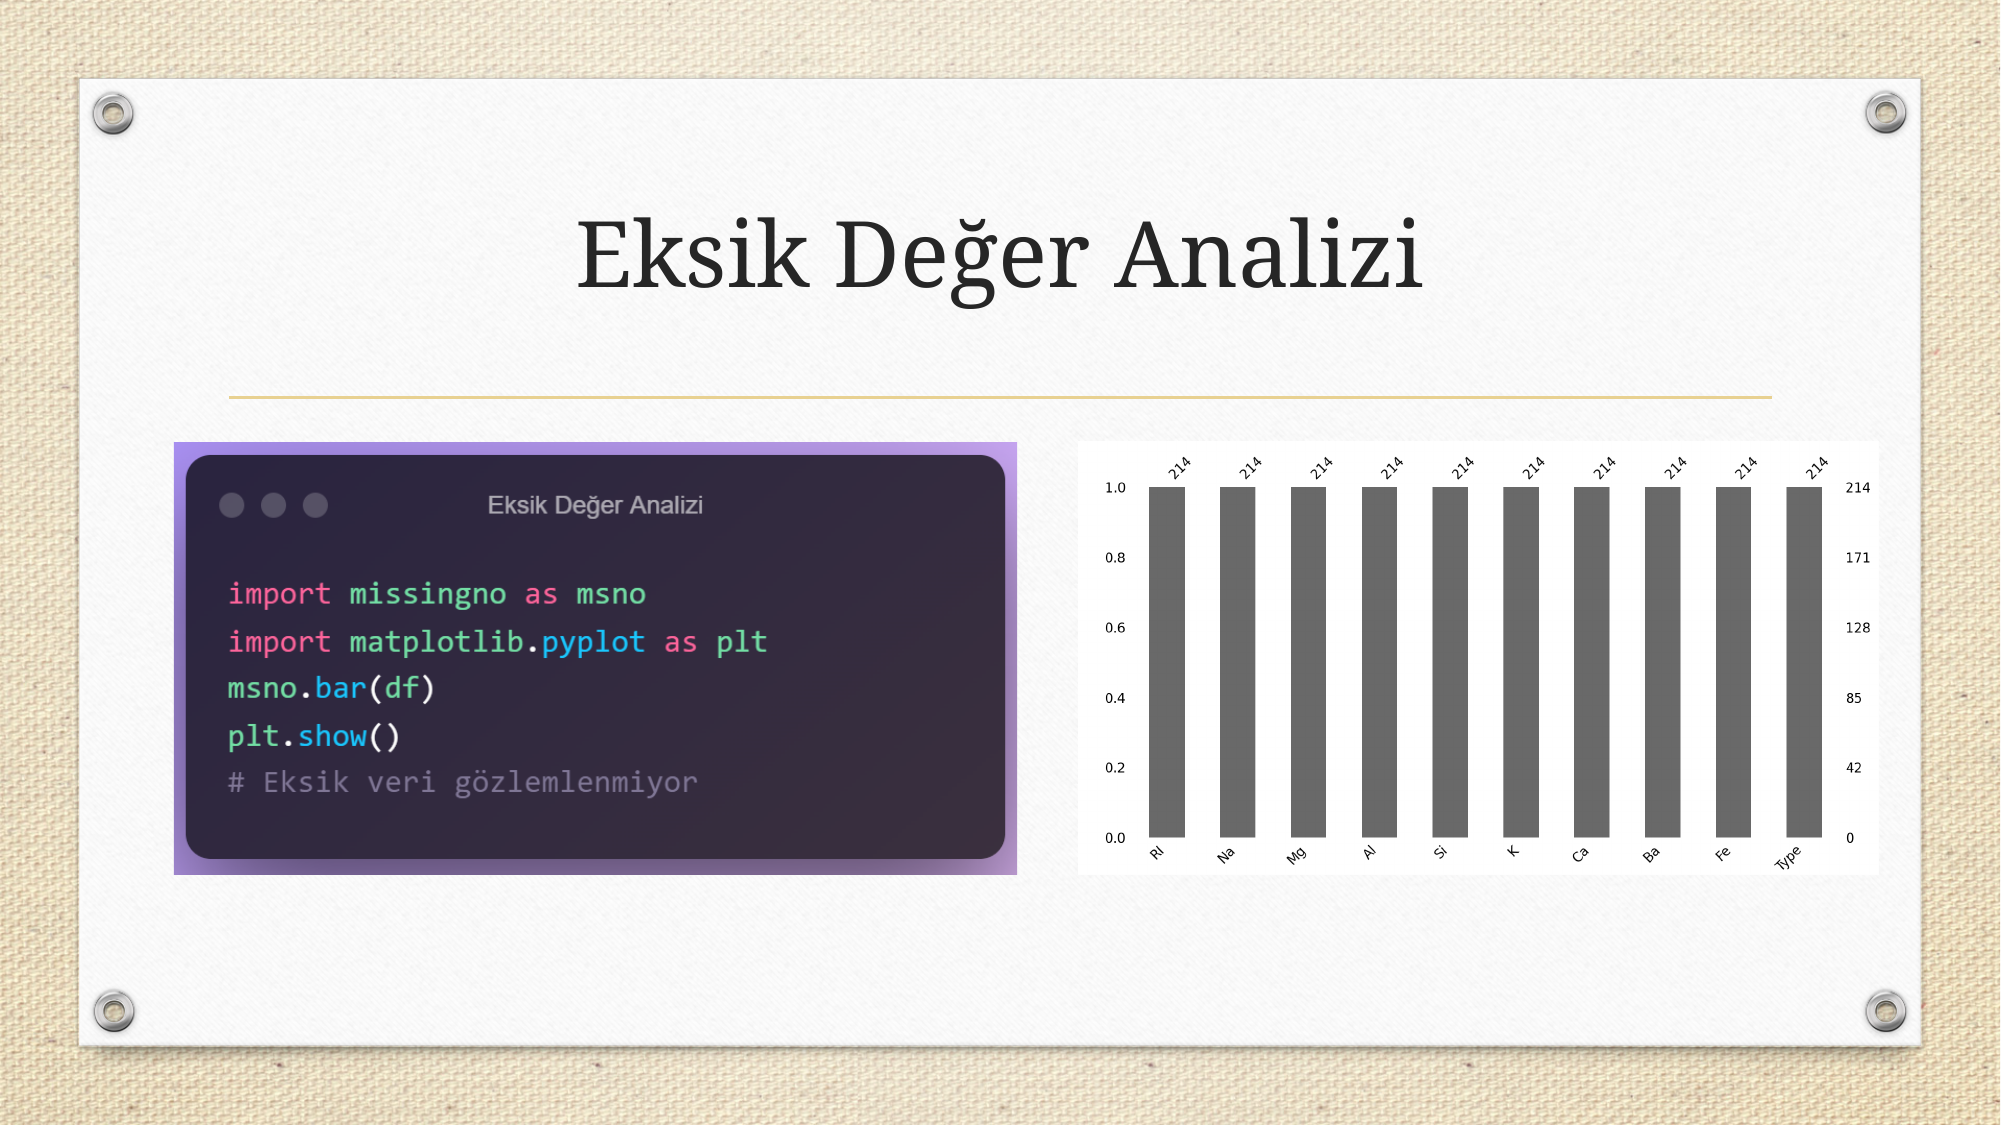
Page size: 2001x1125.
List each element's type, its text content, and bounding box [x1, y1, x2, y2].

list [173, 441, 1018, 875]
picture [0, 0, 2001, 1125]
title Eksik Değer Analizi [212, 143, 1788, 358]
